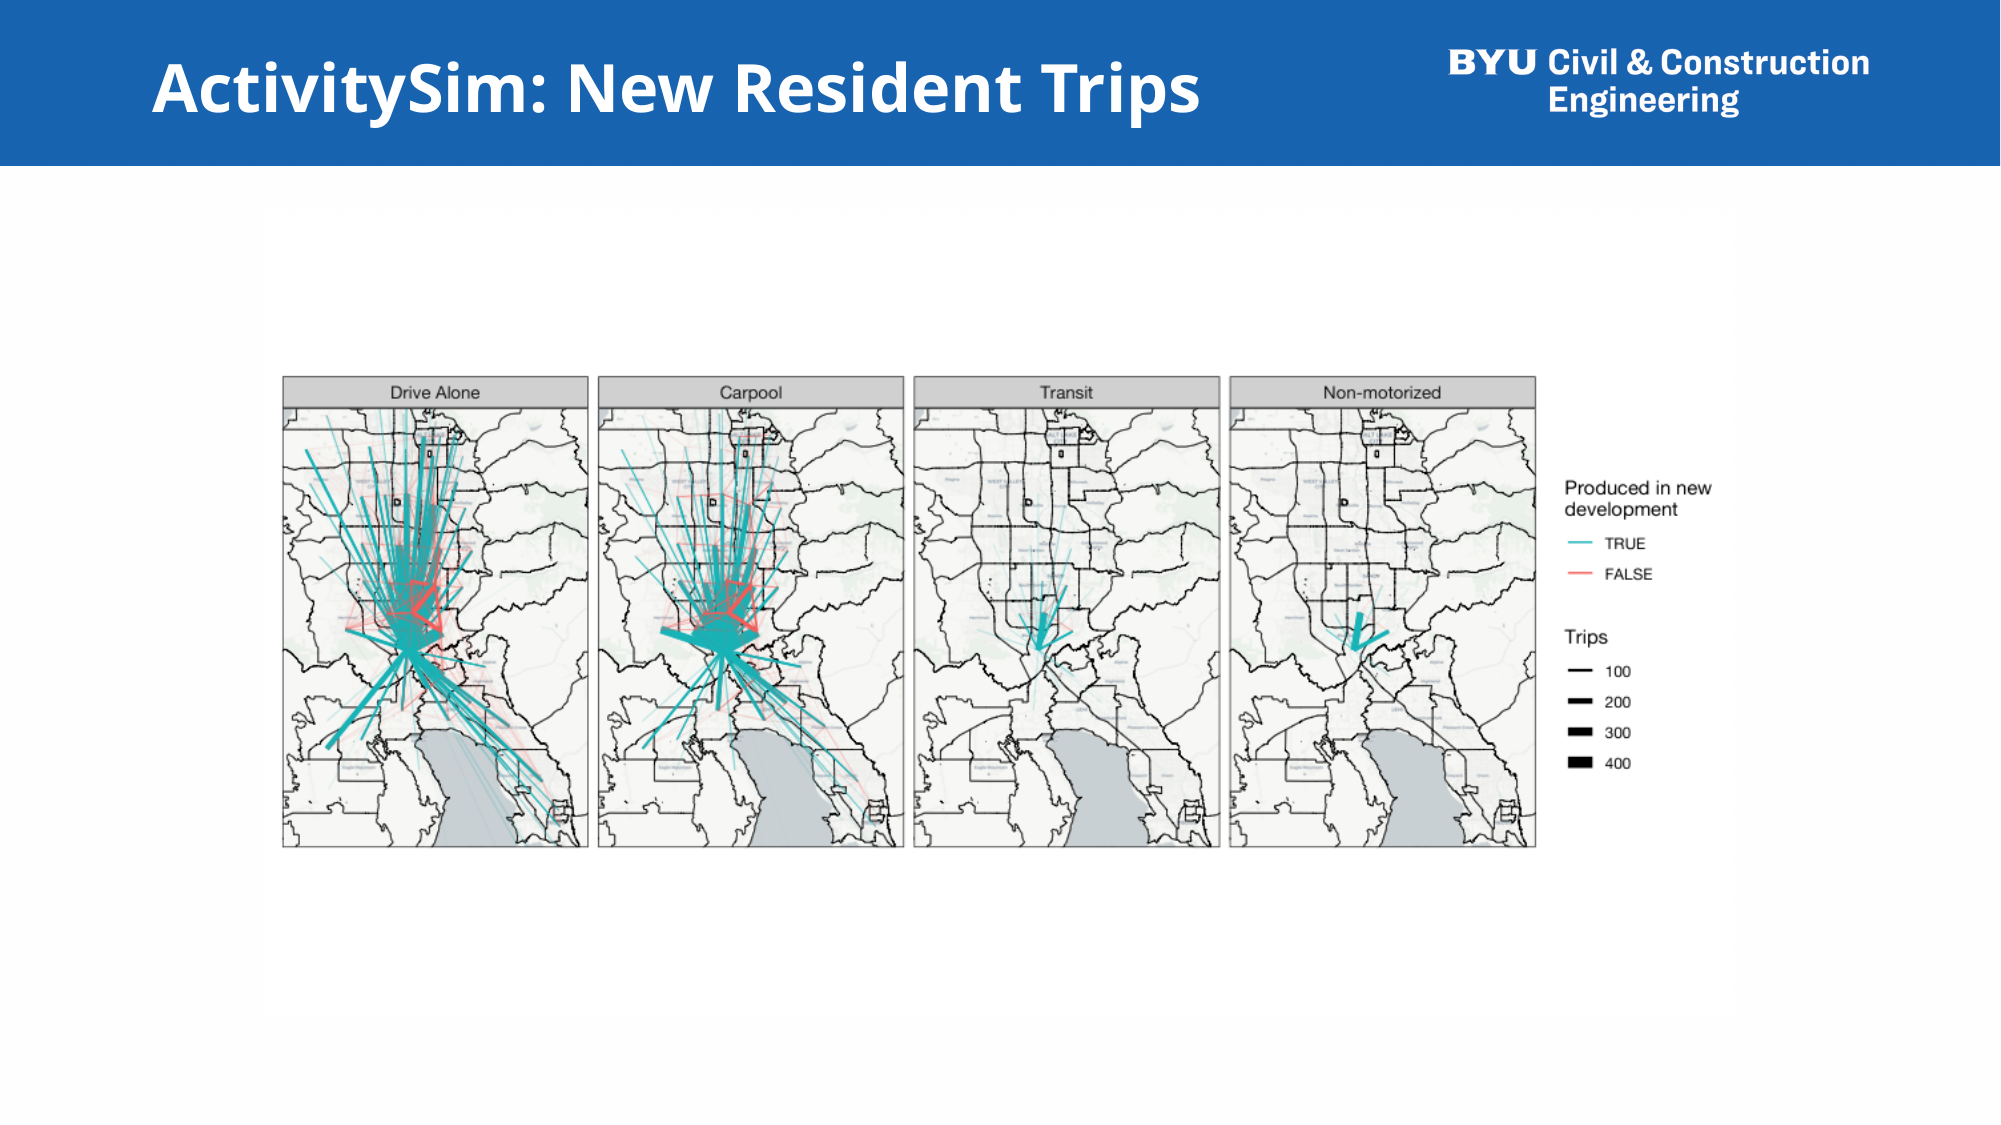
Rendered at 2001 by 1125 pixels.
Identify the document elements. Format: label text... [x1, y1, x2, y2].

title ActivitySim: New Resident Trips [137, 45, 1469, 137]
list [268, 214, 1732, 1014]
picture [0, 0, 2001, 1125]
